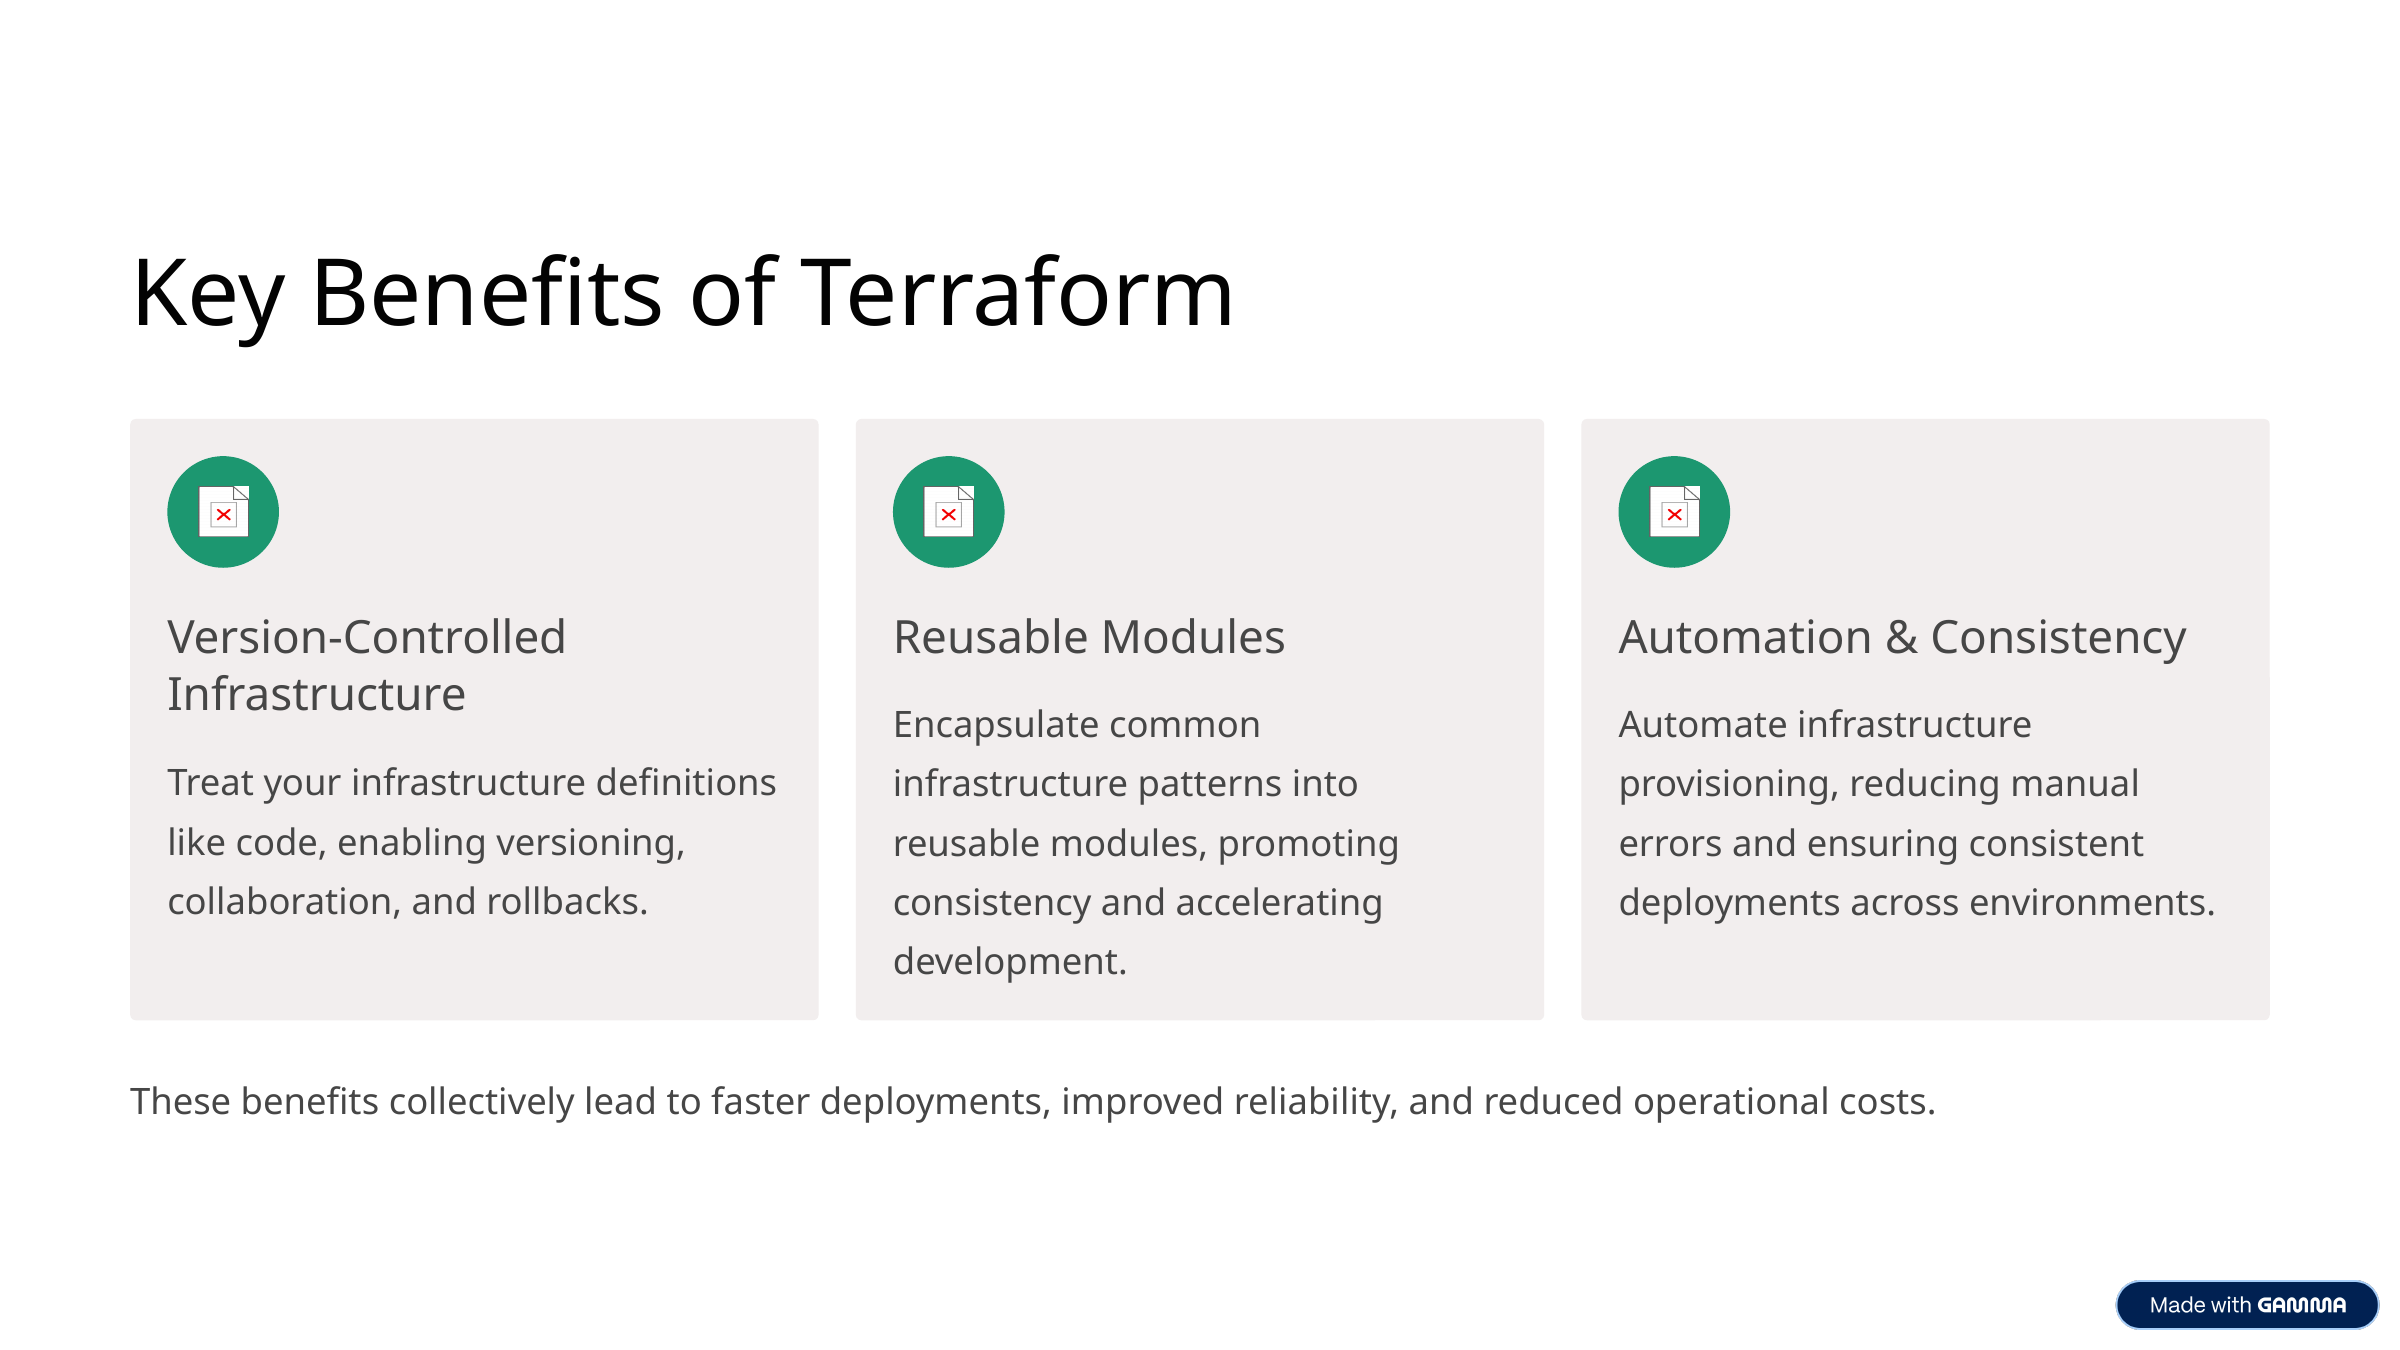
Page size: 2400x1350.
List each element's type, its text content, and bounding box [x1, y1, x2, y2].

text_box [130, 418, 819, 1021]
text_box Reusable Modules [892, 604, 1359, 664]
text_box Encapsulate common infrastructure patterns into reusable modules, promoting consistency and accelerating development. [892, 685, 1507, 983]
text_box These benefits collectively lead to faster deployments, improved reliability, and reduced operational costs. [130, 1062, 2270, 1122]
text_box Automate infrastructure provisioning, reducing manual errors and ensuring consistent deployments across environments. [1618, 685, 2233, 983]
text_box [855, 418, 1545, 1021]
text_box [167, 456, 279, 568]
text_box Treat your infrastructure definitions like code, enabling versioning, collaboration, and rollbacks. [167, 743, 782, 982]
text_box [1581, 418, 2270, 1021]
picture [198, 486, 249, 537]
text_box Key Benefits of Terraform [130, 228, 1262, 345]
text_box [892, 456, 1005, 568]
picture [923, 486, 974, 537]
picture [2106, 1271, 2389, 1339]
picture [1649, 486, 1700, 537]
text_box Version-Controlled Infrastructure [167, 605, 782, 722]
text_box Automation & Consistency [1618, 604, 2222, 664]
text_box [1618, 456, 1731, 568]
